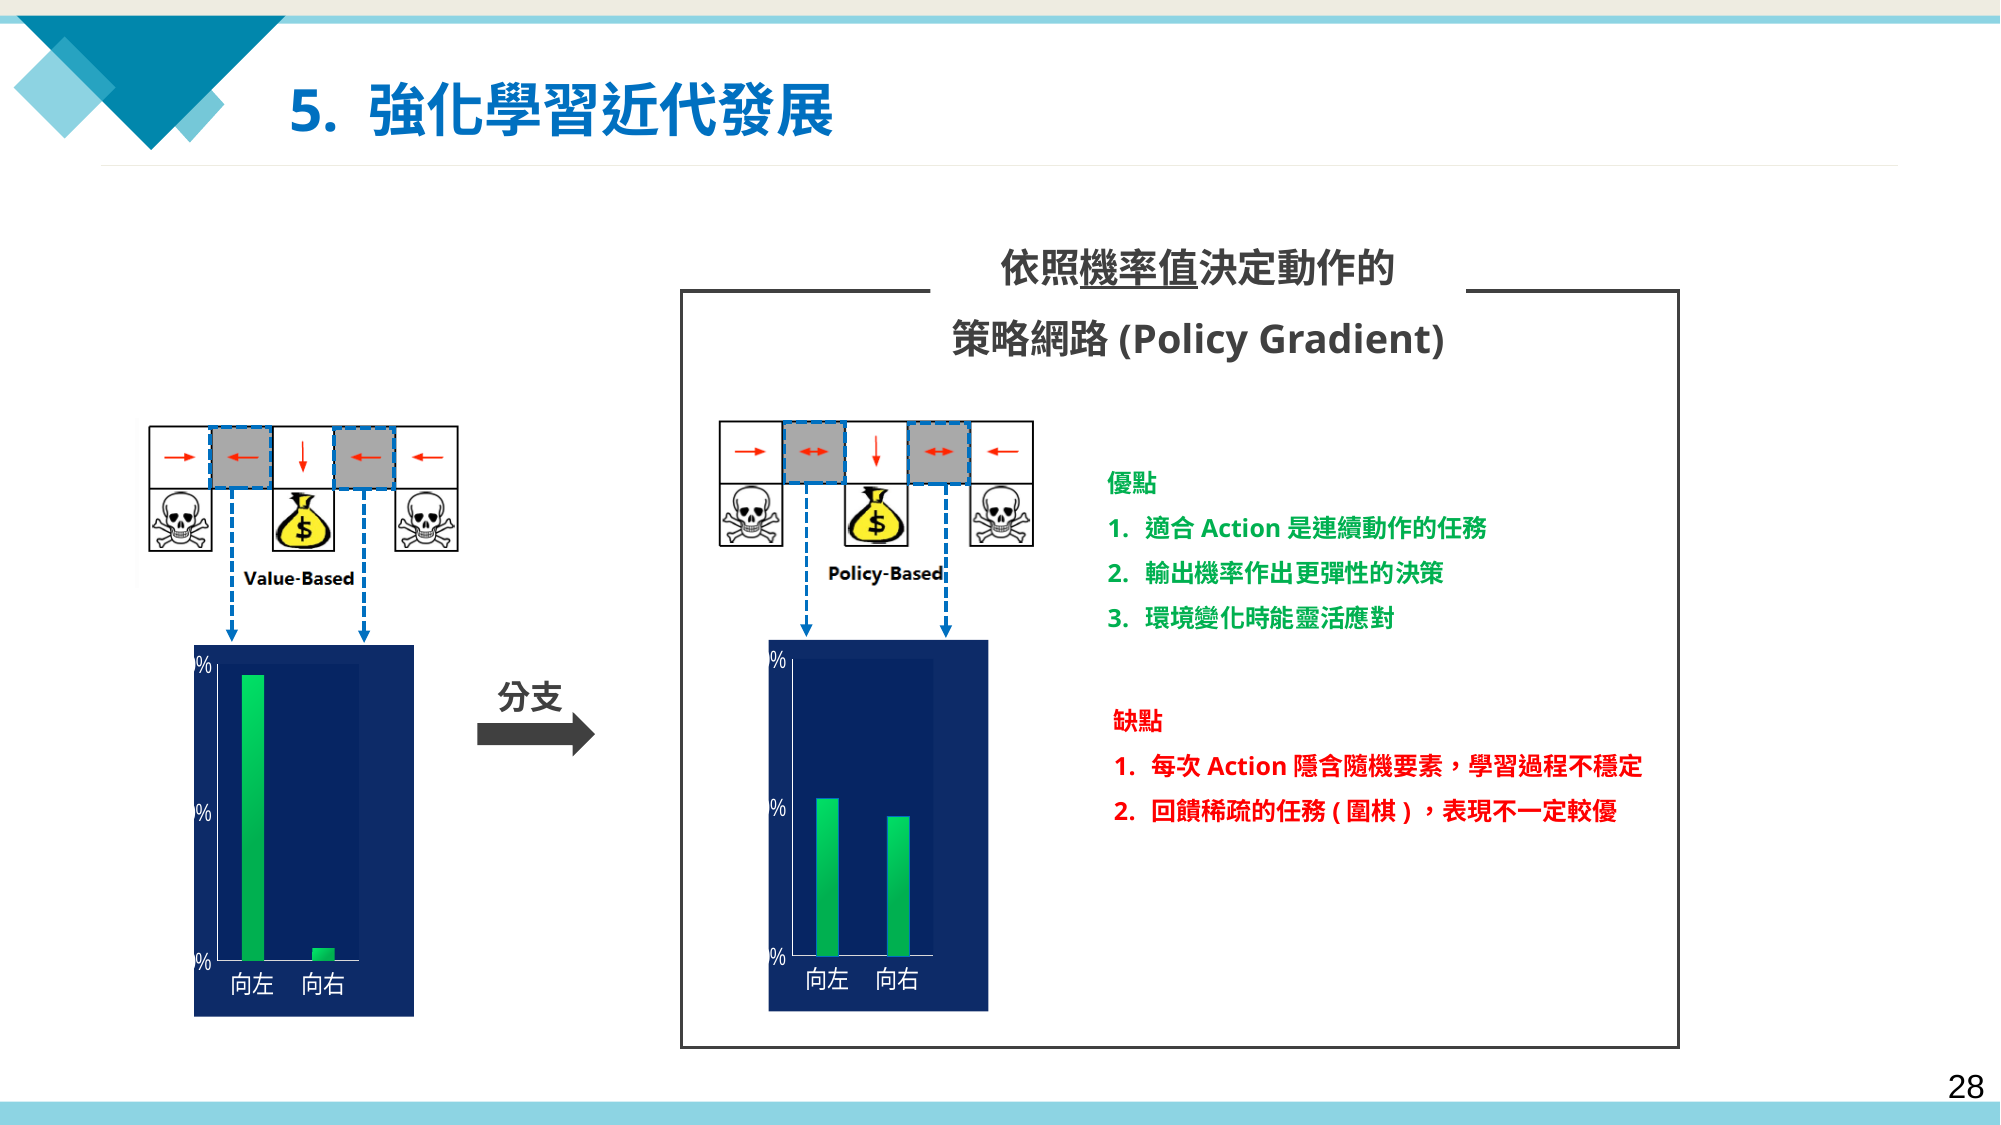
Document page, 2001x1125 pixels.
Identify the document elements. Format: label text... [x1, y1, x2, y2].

text_box 依照機率值決定動作的 策略網路(Policy Gradient) [930, 212, 1466, 370]
text_box [680, 290, 1679, 1049]
text_box 分支 [481, 649, 581, 724]
text_box 缺點 每次Action隱含隨機要素，學習過程不穩定 回饋稀疏的任務(圍棋)，表現不一定較優 [1099, 683, 1693, 833]
chart [740, 639, 989, 1012]
text_box [476, 718, 597, 759]
text_box 5. 強化學習近代發展 [274, 31, 1794, 151]
picture [134, 418, 463, 588]
chart [166, 645, 414, 1017]
text_box 優點 適合Action是連續動作的任務 輸出機率作出更彈性的決策 環境變化時能靈活應對 [1092, 445, 1540, 640]
picture [717, 418, 1037, 588]
